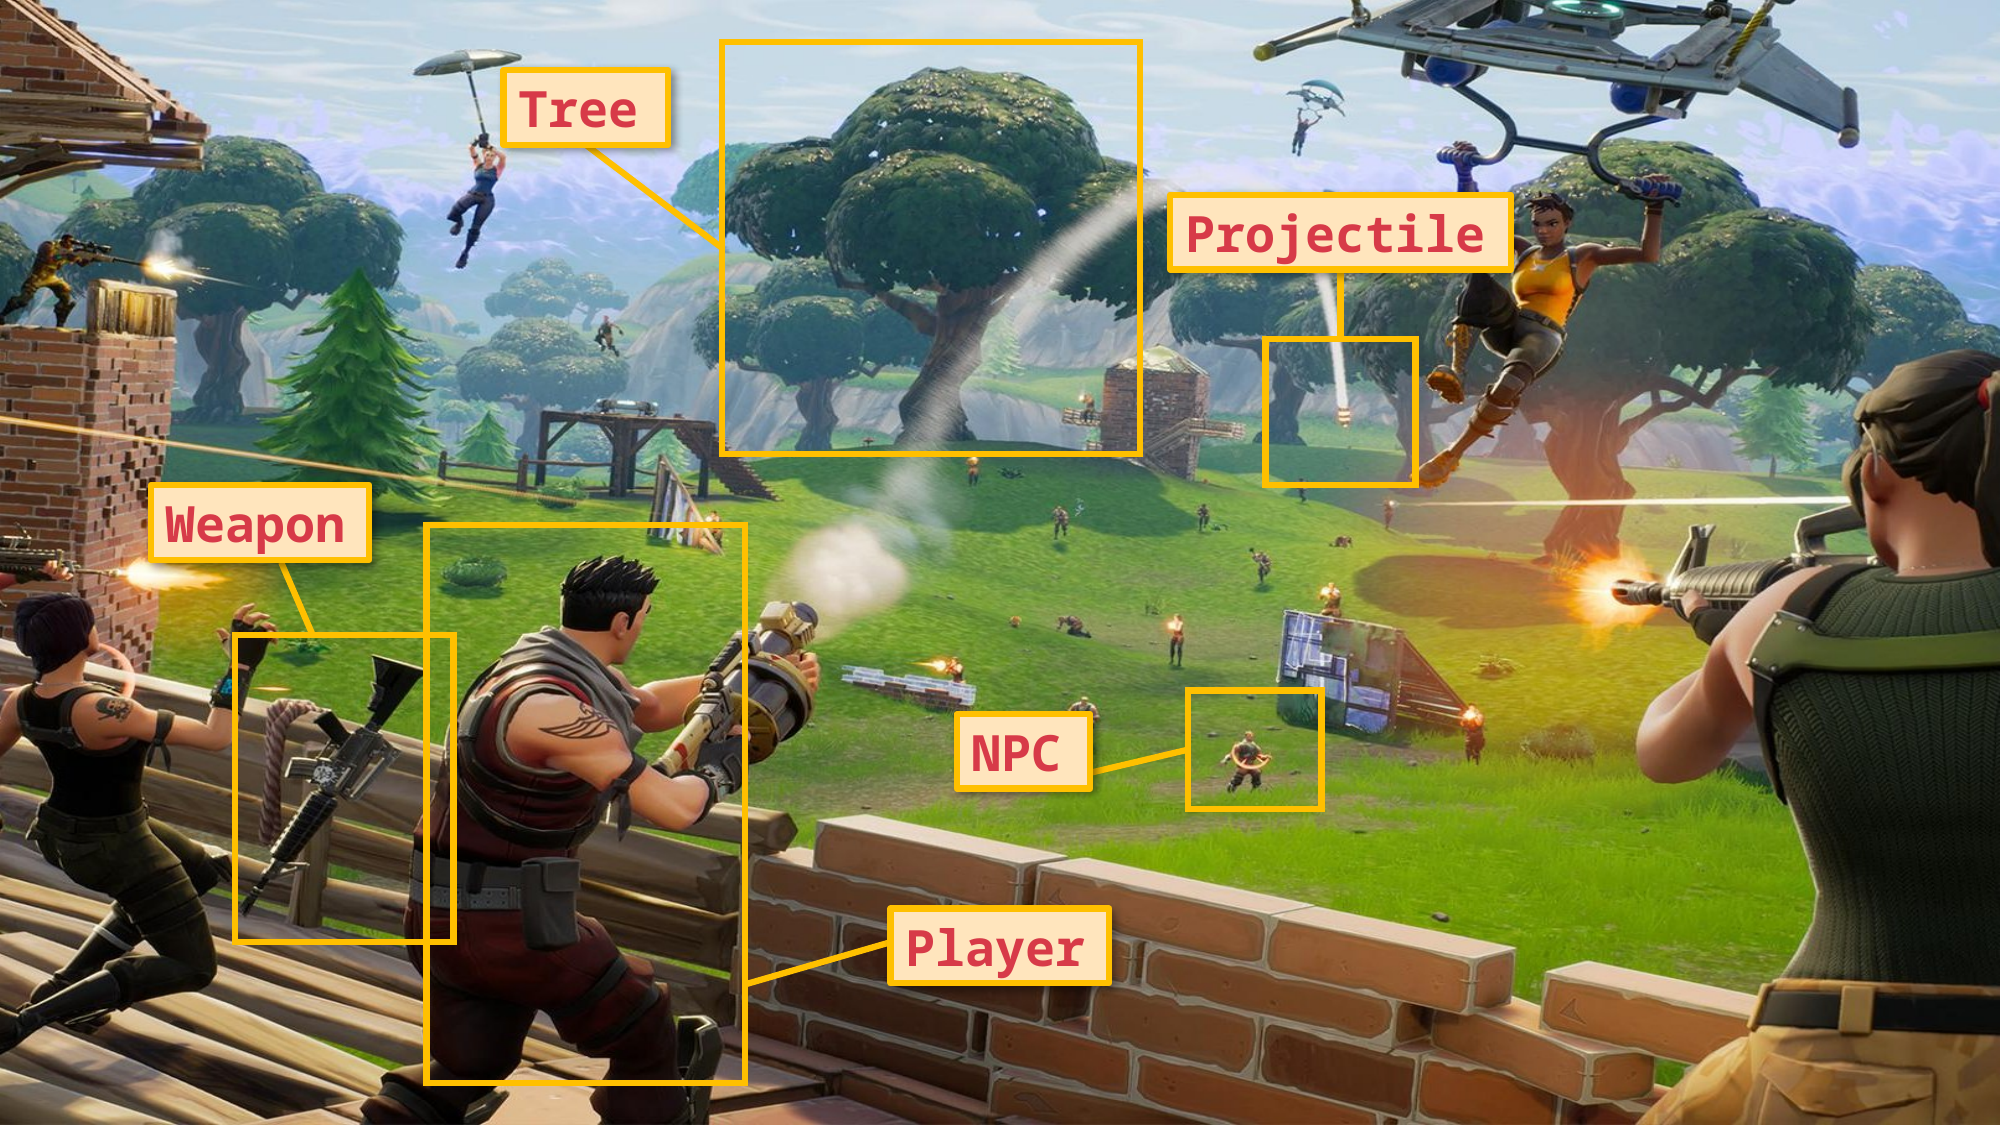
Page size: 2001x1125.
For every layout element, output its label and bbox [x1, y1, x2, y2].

text_box [150, 484, 455, 943]
text_box [425, 524, 1110, 1084]
picture [0, 0, 2000, 1125]
text_box [503, 41, 1141, 455]
text_box [956, 689, 1322, 810]
text_box [1169, 194, 1512, 486]
